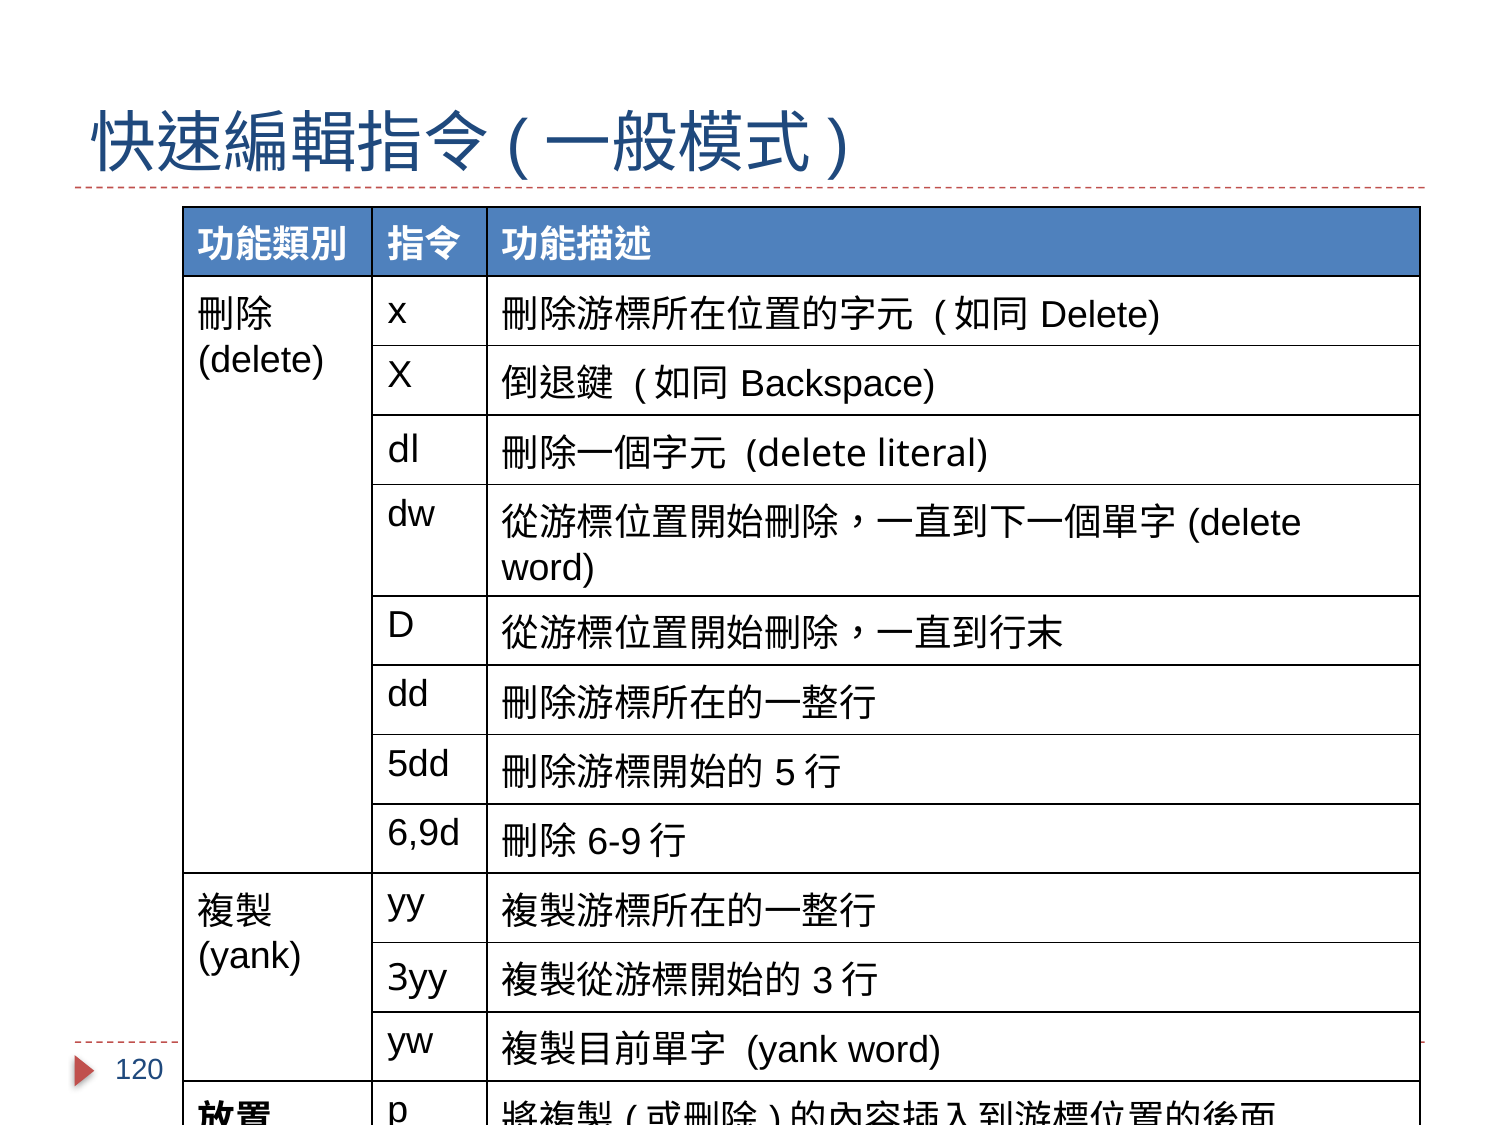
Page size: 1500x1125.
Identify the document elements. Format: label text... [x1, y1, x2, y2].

table_cell 刪除游標所在位置的字元 (如同Delete) [488, 277, 1419, 345]
table_cell 刪除一個字元 (delete literal) [488, 416, 1419, 484]
table_cell dl [373, 416, 486, 484]
table_cell 3yy [373, 943, 486, 1011]
table_cell p [373, 1082, 486, 1125]
table_cell yy [373, 874, 486, 942]
table_cell 將複製(或刪除)的內容插入到游標位置的後面 [488, 1082, 1419, 1125]
table_cell 倒退鍵 (如同Backspace) [488, 346, 1419, 414]
slide_number 120 [100, 1042, 182, 1103]
table_cell dw [373, 485, 486, 595]
title 快速編輯指令(一般模式) [75, 24, 1425, 188]
table_cell 複製游標所在的一整行 [488, 874, 1419, 942]
table_header 功能描述 [488, 208, 1419, 275]
table_cell 6,9d [373, 805, 486, 872]
table_cell 從游標位置開始刪除，一直到行末 [488, 597, 1419, 664]
table_cell 複製從游標開始的3行 [488, 943, 1419, 1011]
table_cell 從游標位置開始刪除，一直到下一個單字(delete word) [488, 485, 1419, 595]
list [75, 200, 1425, 1010]
table_cell X [373, 346, 486, 414]
table_header 功能類別 [184, 208, 371, 275]
table_cell 刪除 (delete) [184, 277, 371, 872]
table_cell 5dd [373, 735, 486, 803]
table_cell 刪除6-9行 [488, 805, 1419, 872]
table_cell 刪除游標所在的一整行 [488, 666, 1419, 734]
table_cell 複製 (yank) [184, 874, 371, 1080]
table_cell D [373, 597, 486, 664]
table_cell 複製目前單字 (yank word) [488, 1013, 1419, 1080]
table_cell 放置 (put) [184, 1082, 371, 1125]
table_cell x [373, 277, 486, 345]
table_cell dd [373, 666, 486, 734]
table_cell yw [373, 1013, 486, 1080]
table_cell 刪除游標開始的5行 [488, 735, 1419, 803]
table_header 指令 [373, 208, 486, 275]
